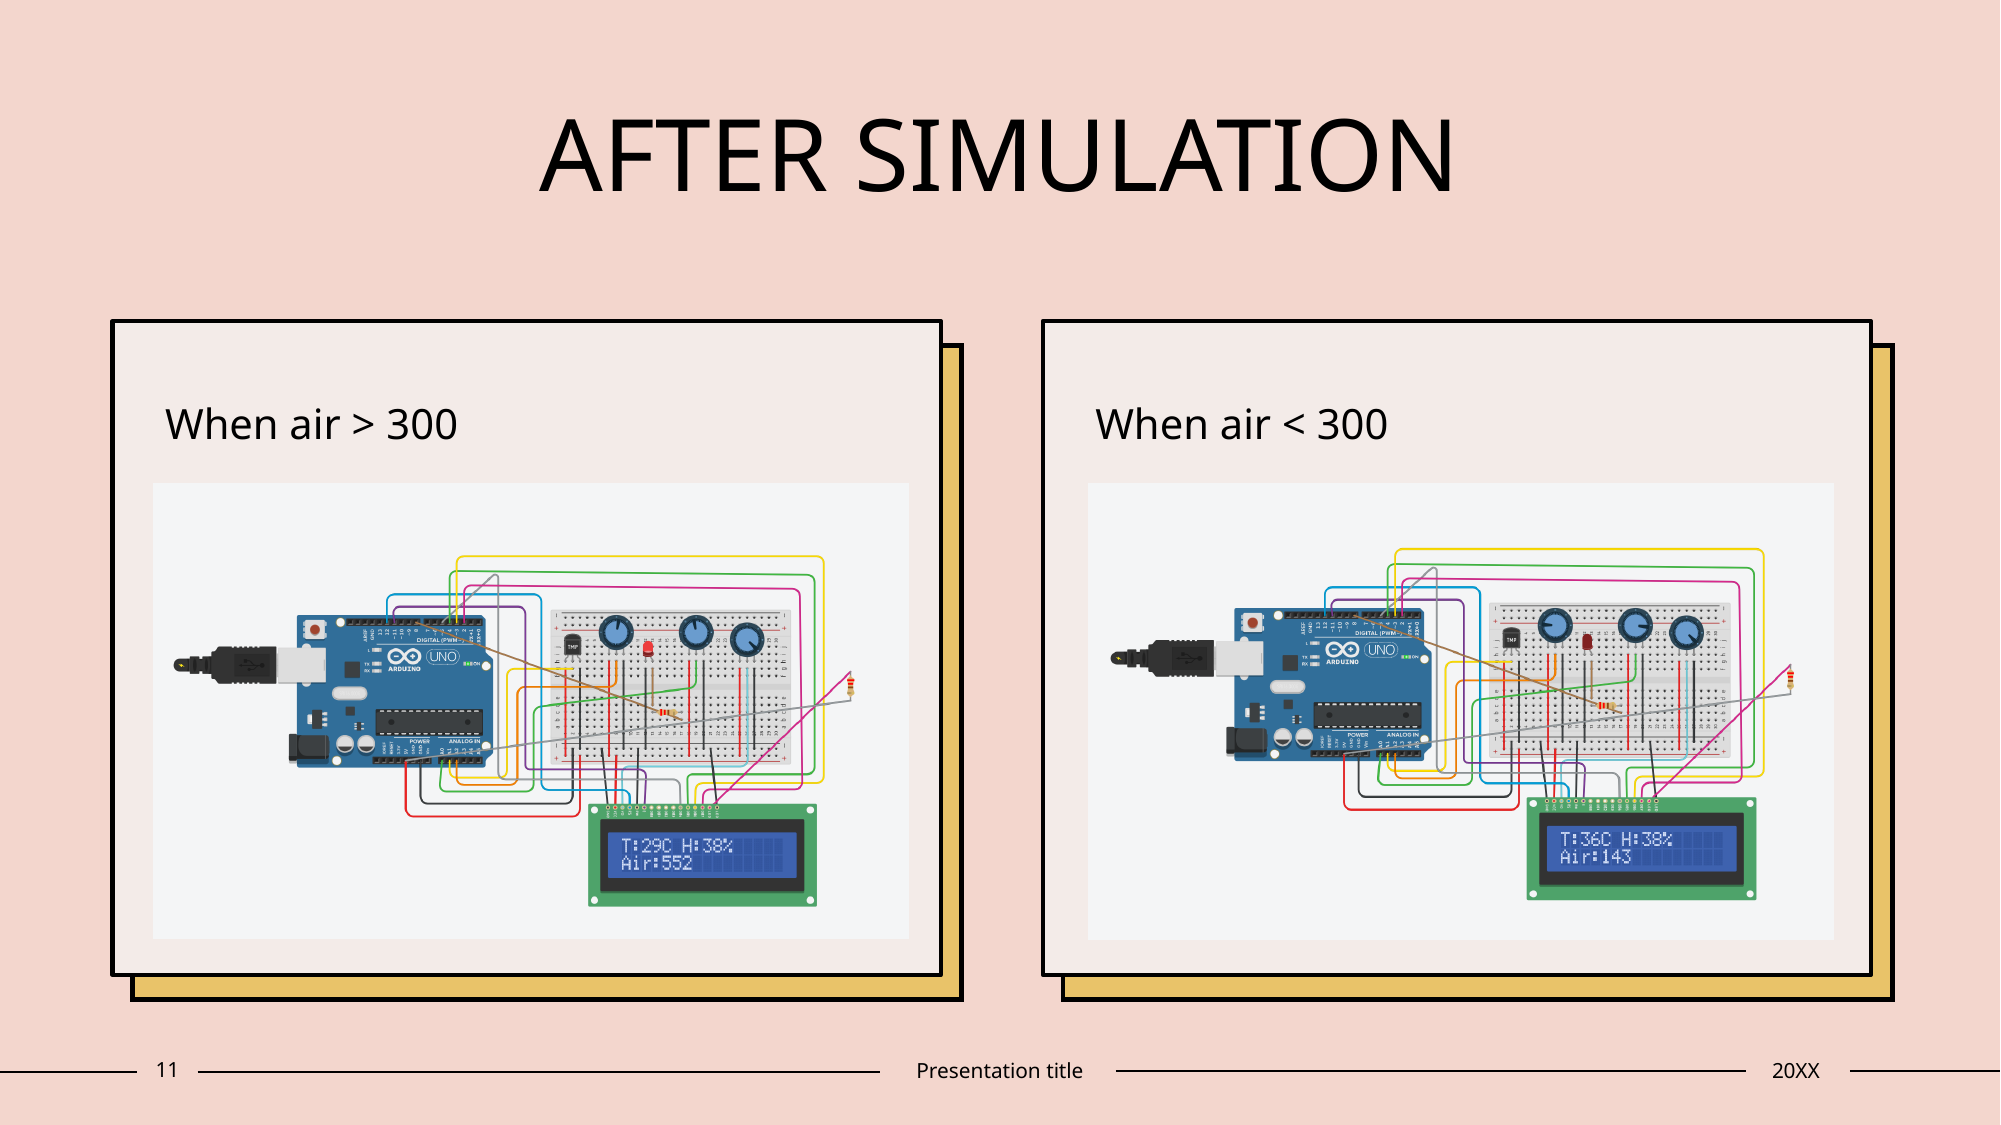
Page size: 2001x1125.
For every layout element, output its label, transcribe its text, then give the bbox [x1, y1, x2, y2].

slide_number 11 [137, 1050, 198, 1091]
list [1088, 483, 1834, 940]
list When air < 300 [1041, 319, 1873, 977]
list When air > 300 [110, 319, 943, 977]
footer Presentation title [879, 1050, 1120, 1091]
title AFTER SIMULATION [187, 83, 1813, 251]
slide_number 20XX [1743, 1050, 1849, 1091]
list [153, 483, 909, 940]
